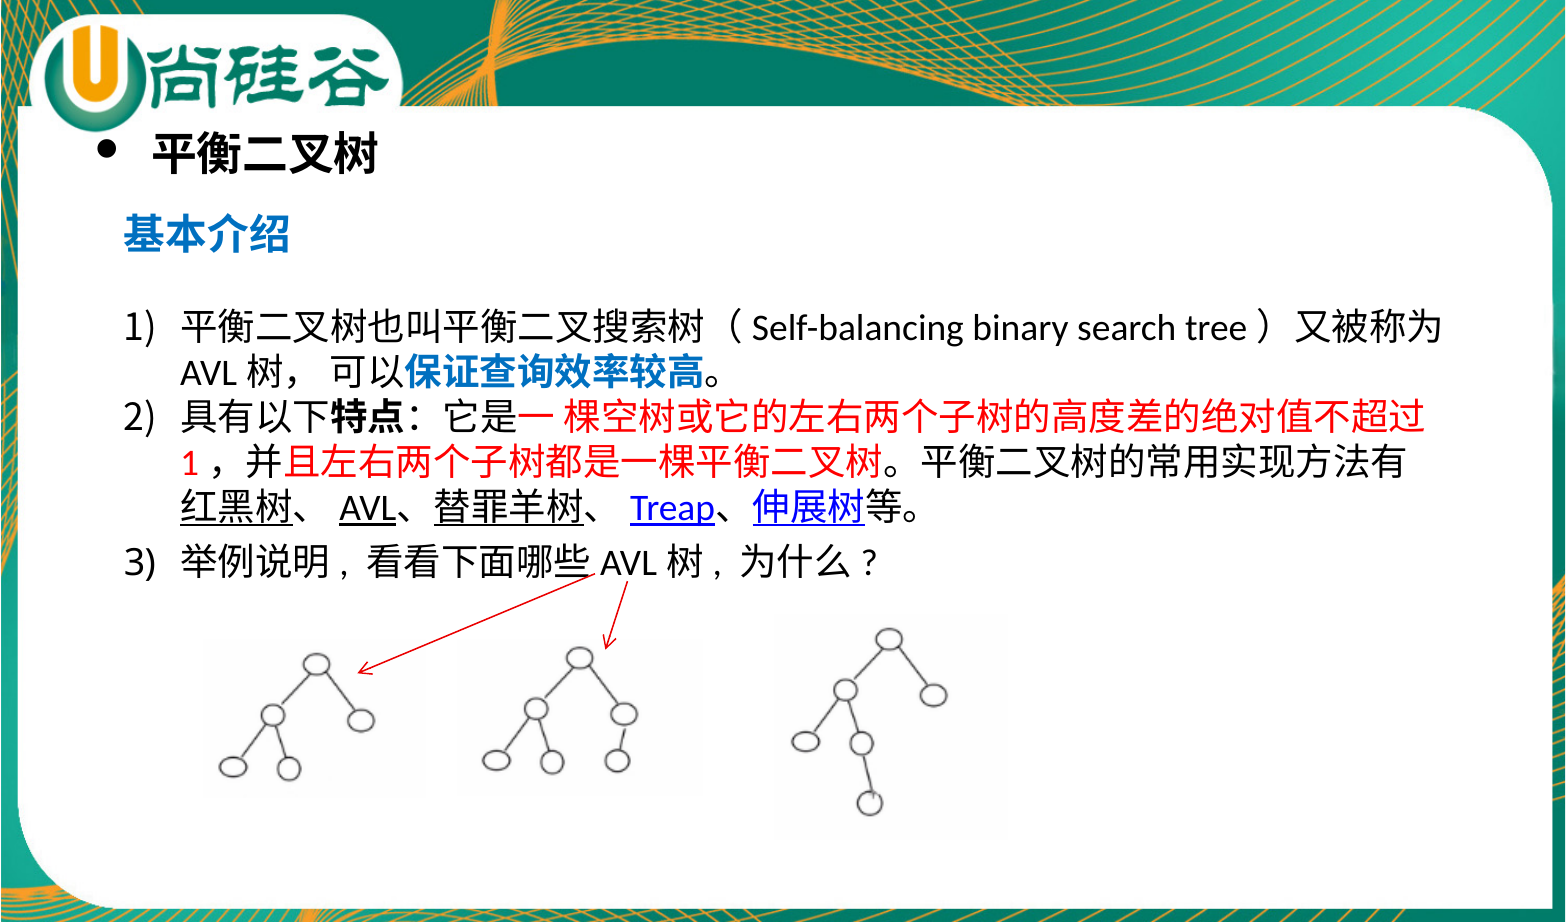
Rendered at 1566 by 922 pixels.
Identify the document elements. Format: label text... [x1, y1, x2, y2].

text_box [357, 573, 596, 674]
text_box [605, 581, 628, 650]
text_box 基本介绍 平衡二叉树也叫平衡二叉搜索树（Self-balancing binary search tree）又被称为AVL树， 可以保证查询效率较高。 具有以下特点：它是一 棵空树或它的左右两个子树的高度差的绝对值不超过1，并且左右两个子树都是一棵平衡二叉树。平衡二叉树的常用实现方法有红黑树、AVL、替罪羊树、Treap、伸展树等。 举例说明, 看看下面哪些AVL树, 为什么? [109, 200, 1492, 770]
text_box 平衡二叉树 [79, 123, 639, 188]
picture [0, 0, 1566, 922]
